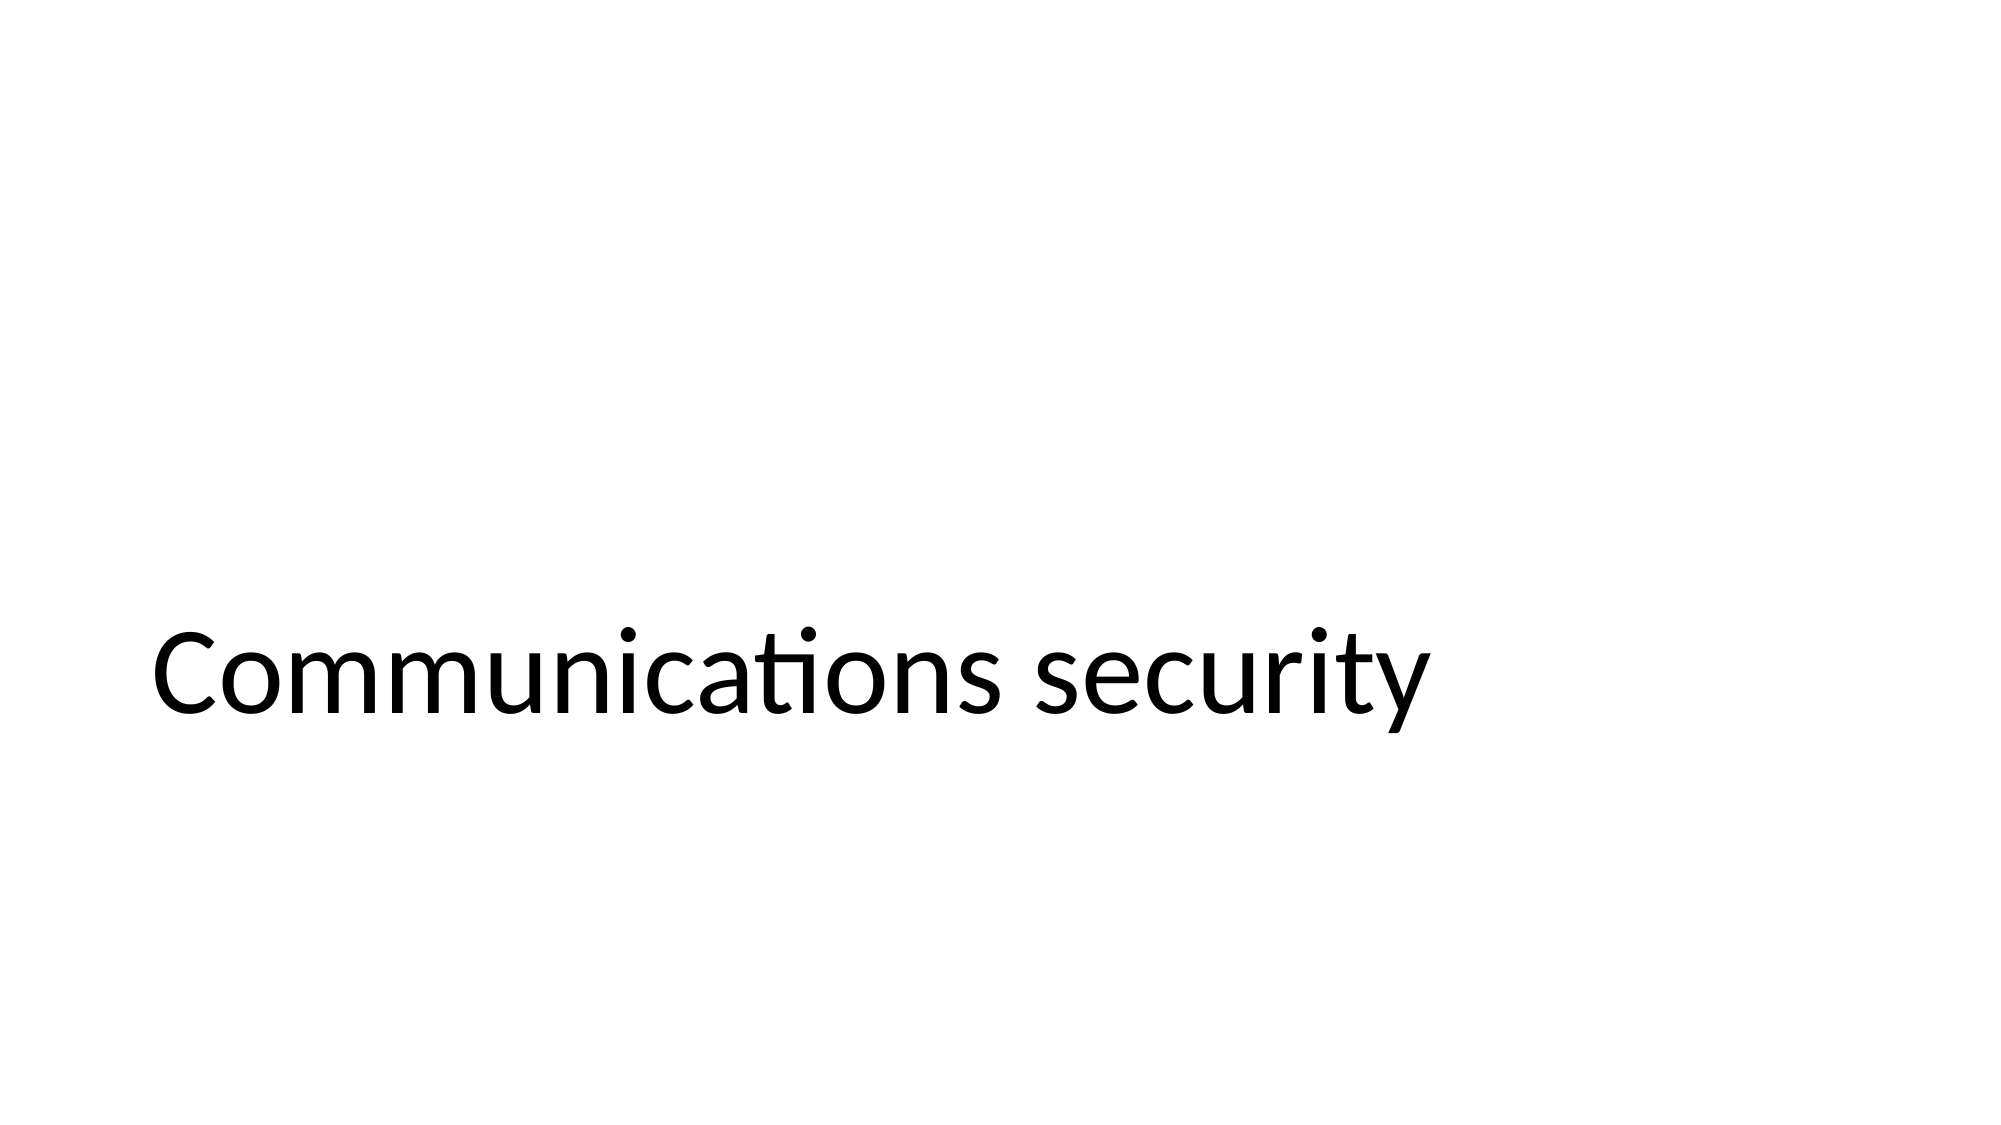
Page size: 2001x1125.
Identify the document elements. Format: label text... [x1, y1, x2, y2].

title Communications security [136, 280, 1862, 749]
